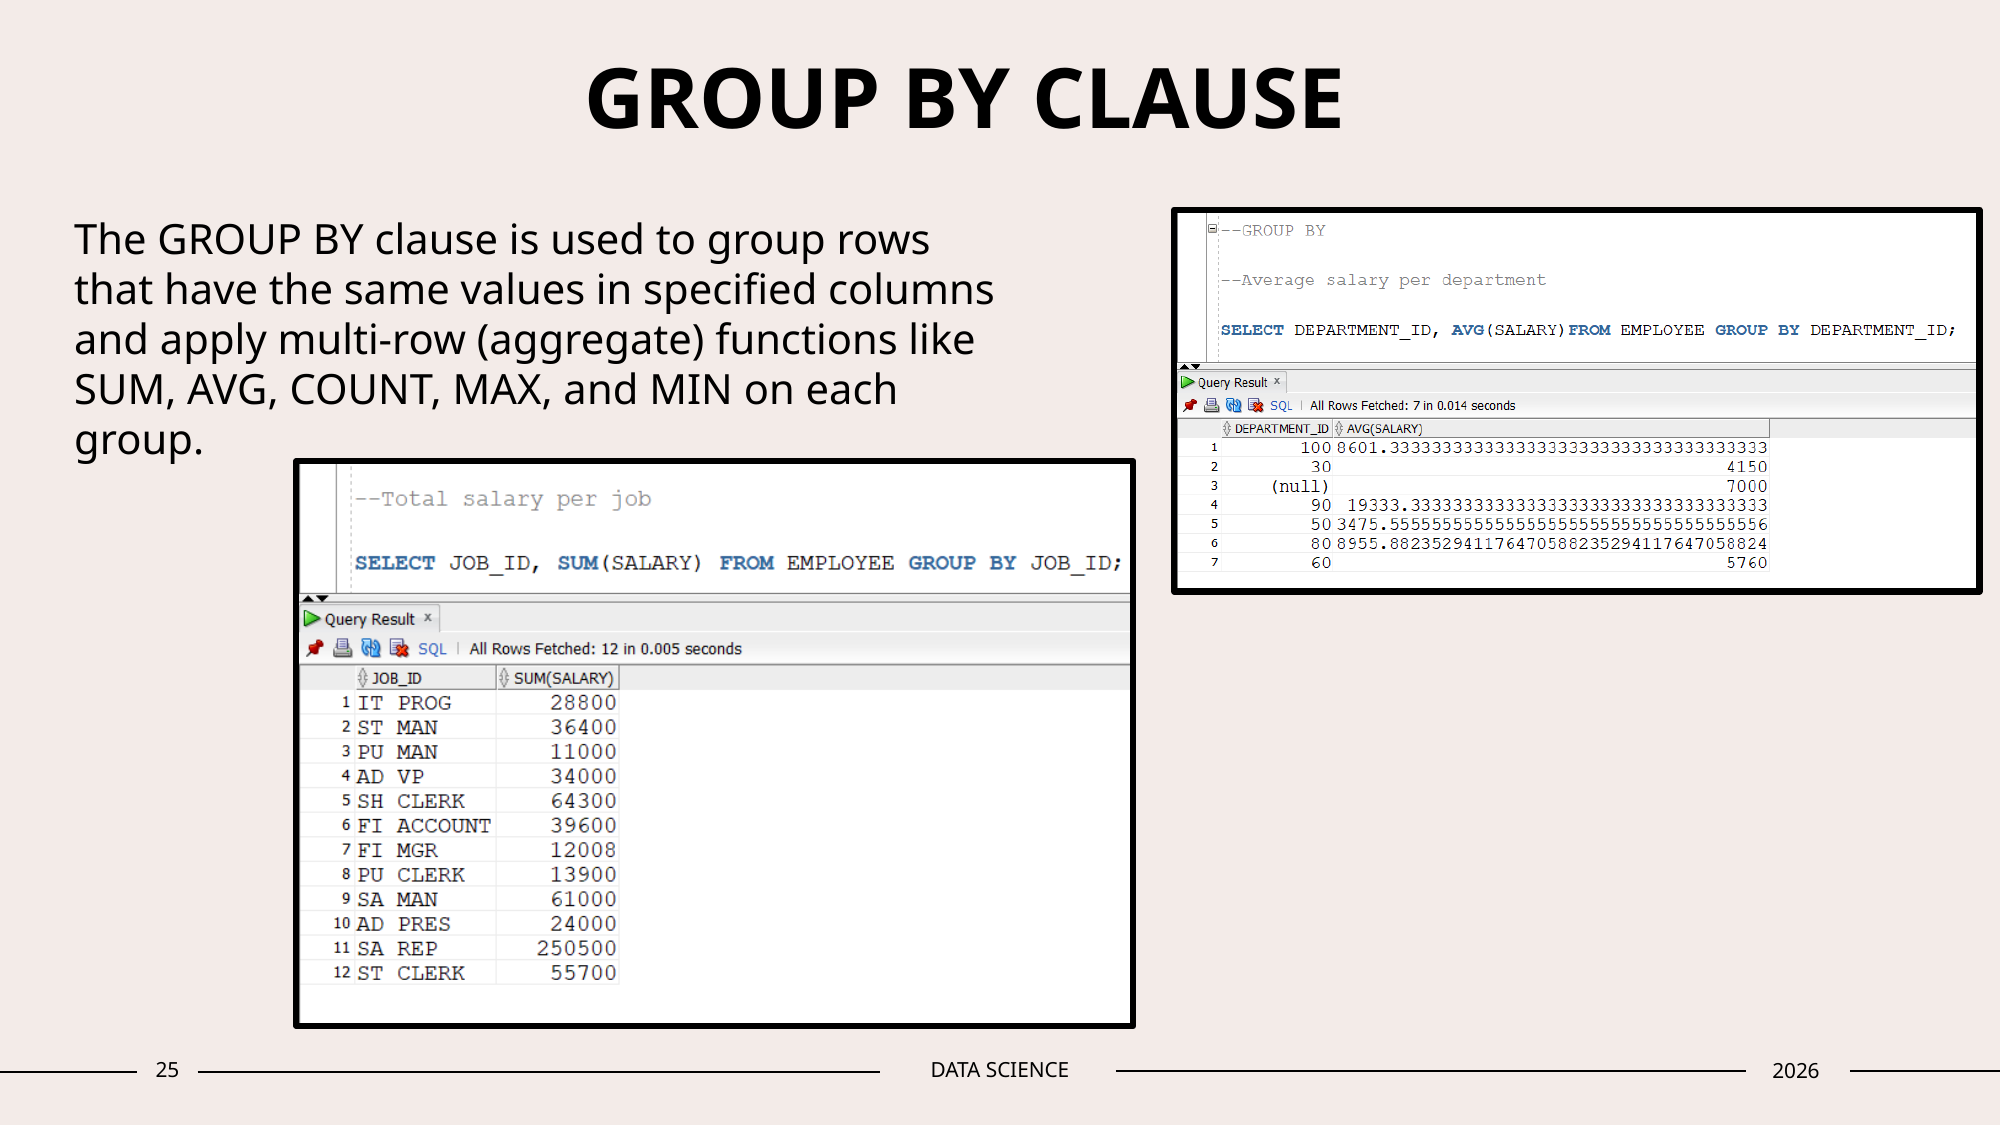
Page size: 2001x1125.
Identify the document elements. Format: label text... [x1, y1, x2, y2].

slide_number 2026 [1743, 1050, 1849, 1091]
footer DATA SCIENCE [879, 1050, 1120, 1091]
picture [1177, 212, 1977, 589]
slide_number 25 [137, 1050, 198, 1091]
list The GROUP BY clause is used to group rows that have the same values in specified columns and apply multi-row (aggregate) functions like SUM, AVG, COUNT, MAX, and MIN on each group. [59, 204, 1017, 369]
picture [299, 464, 1131, 1023]
title GROUP BY CLAUSE [23, 37, 1907, 218]
